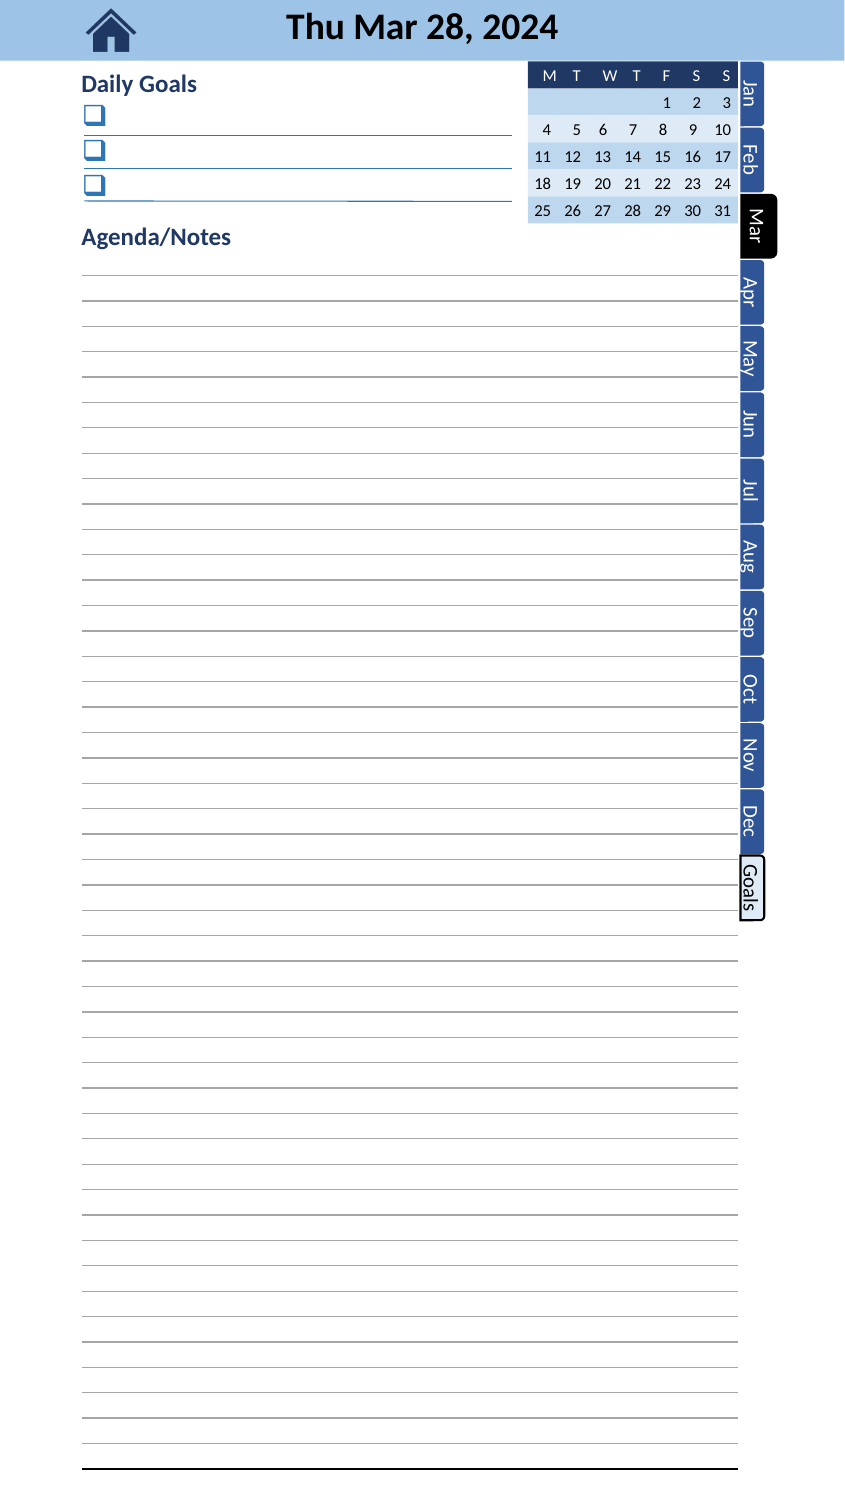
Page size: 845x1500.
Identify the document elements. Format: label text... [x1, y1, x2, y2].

list Thu Mar 28, 2024 [190, 0, 655, 61]
picture [82, 1, 140, 59]
